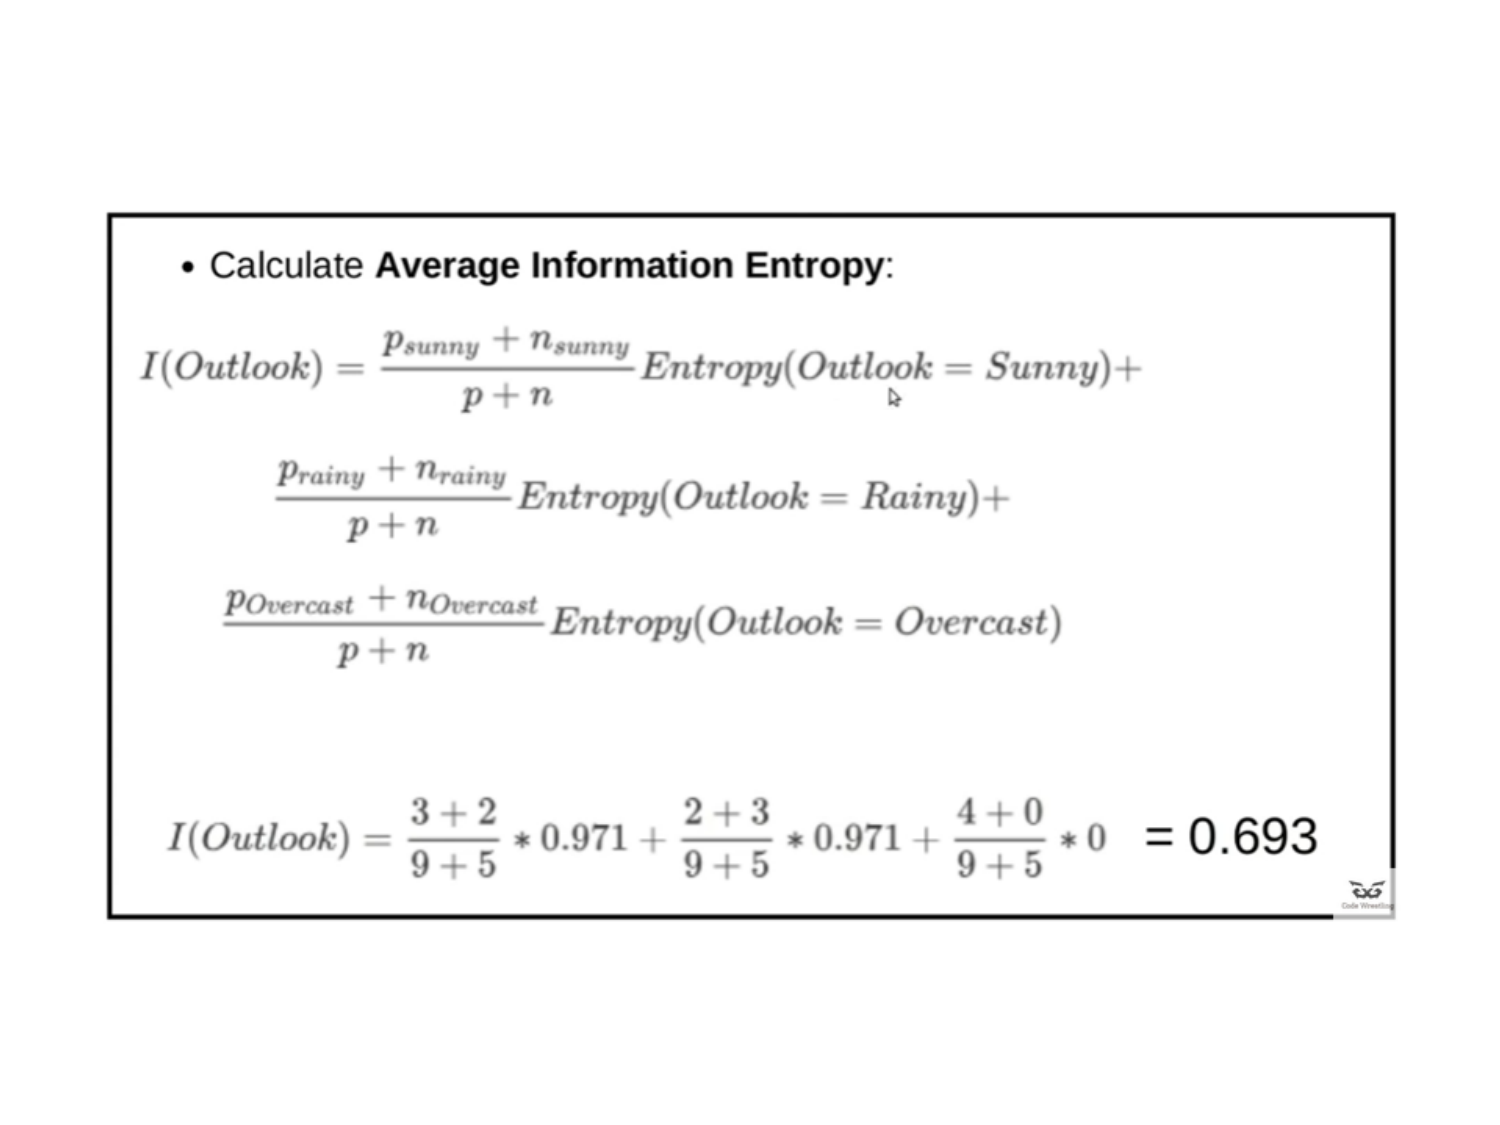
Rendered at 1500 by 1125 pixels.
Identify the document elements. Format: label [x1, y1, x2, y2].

picture [93, 194, 1407, 931]
